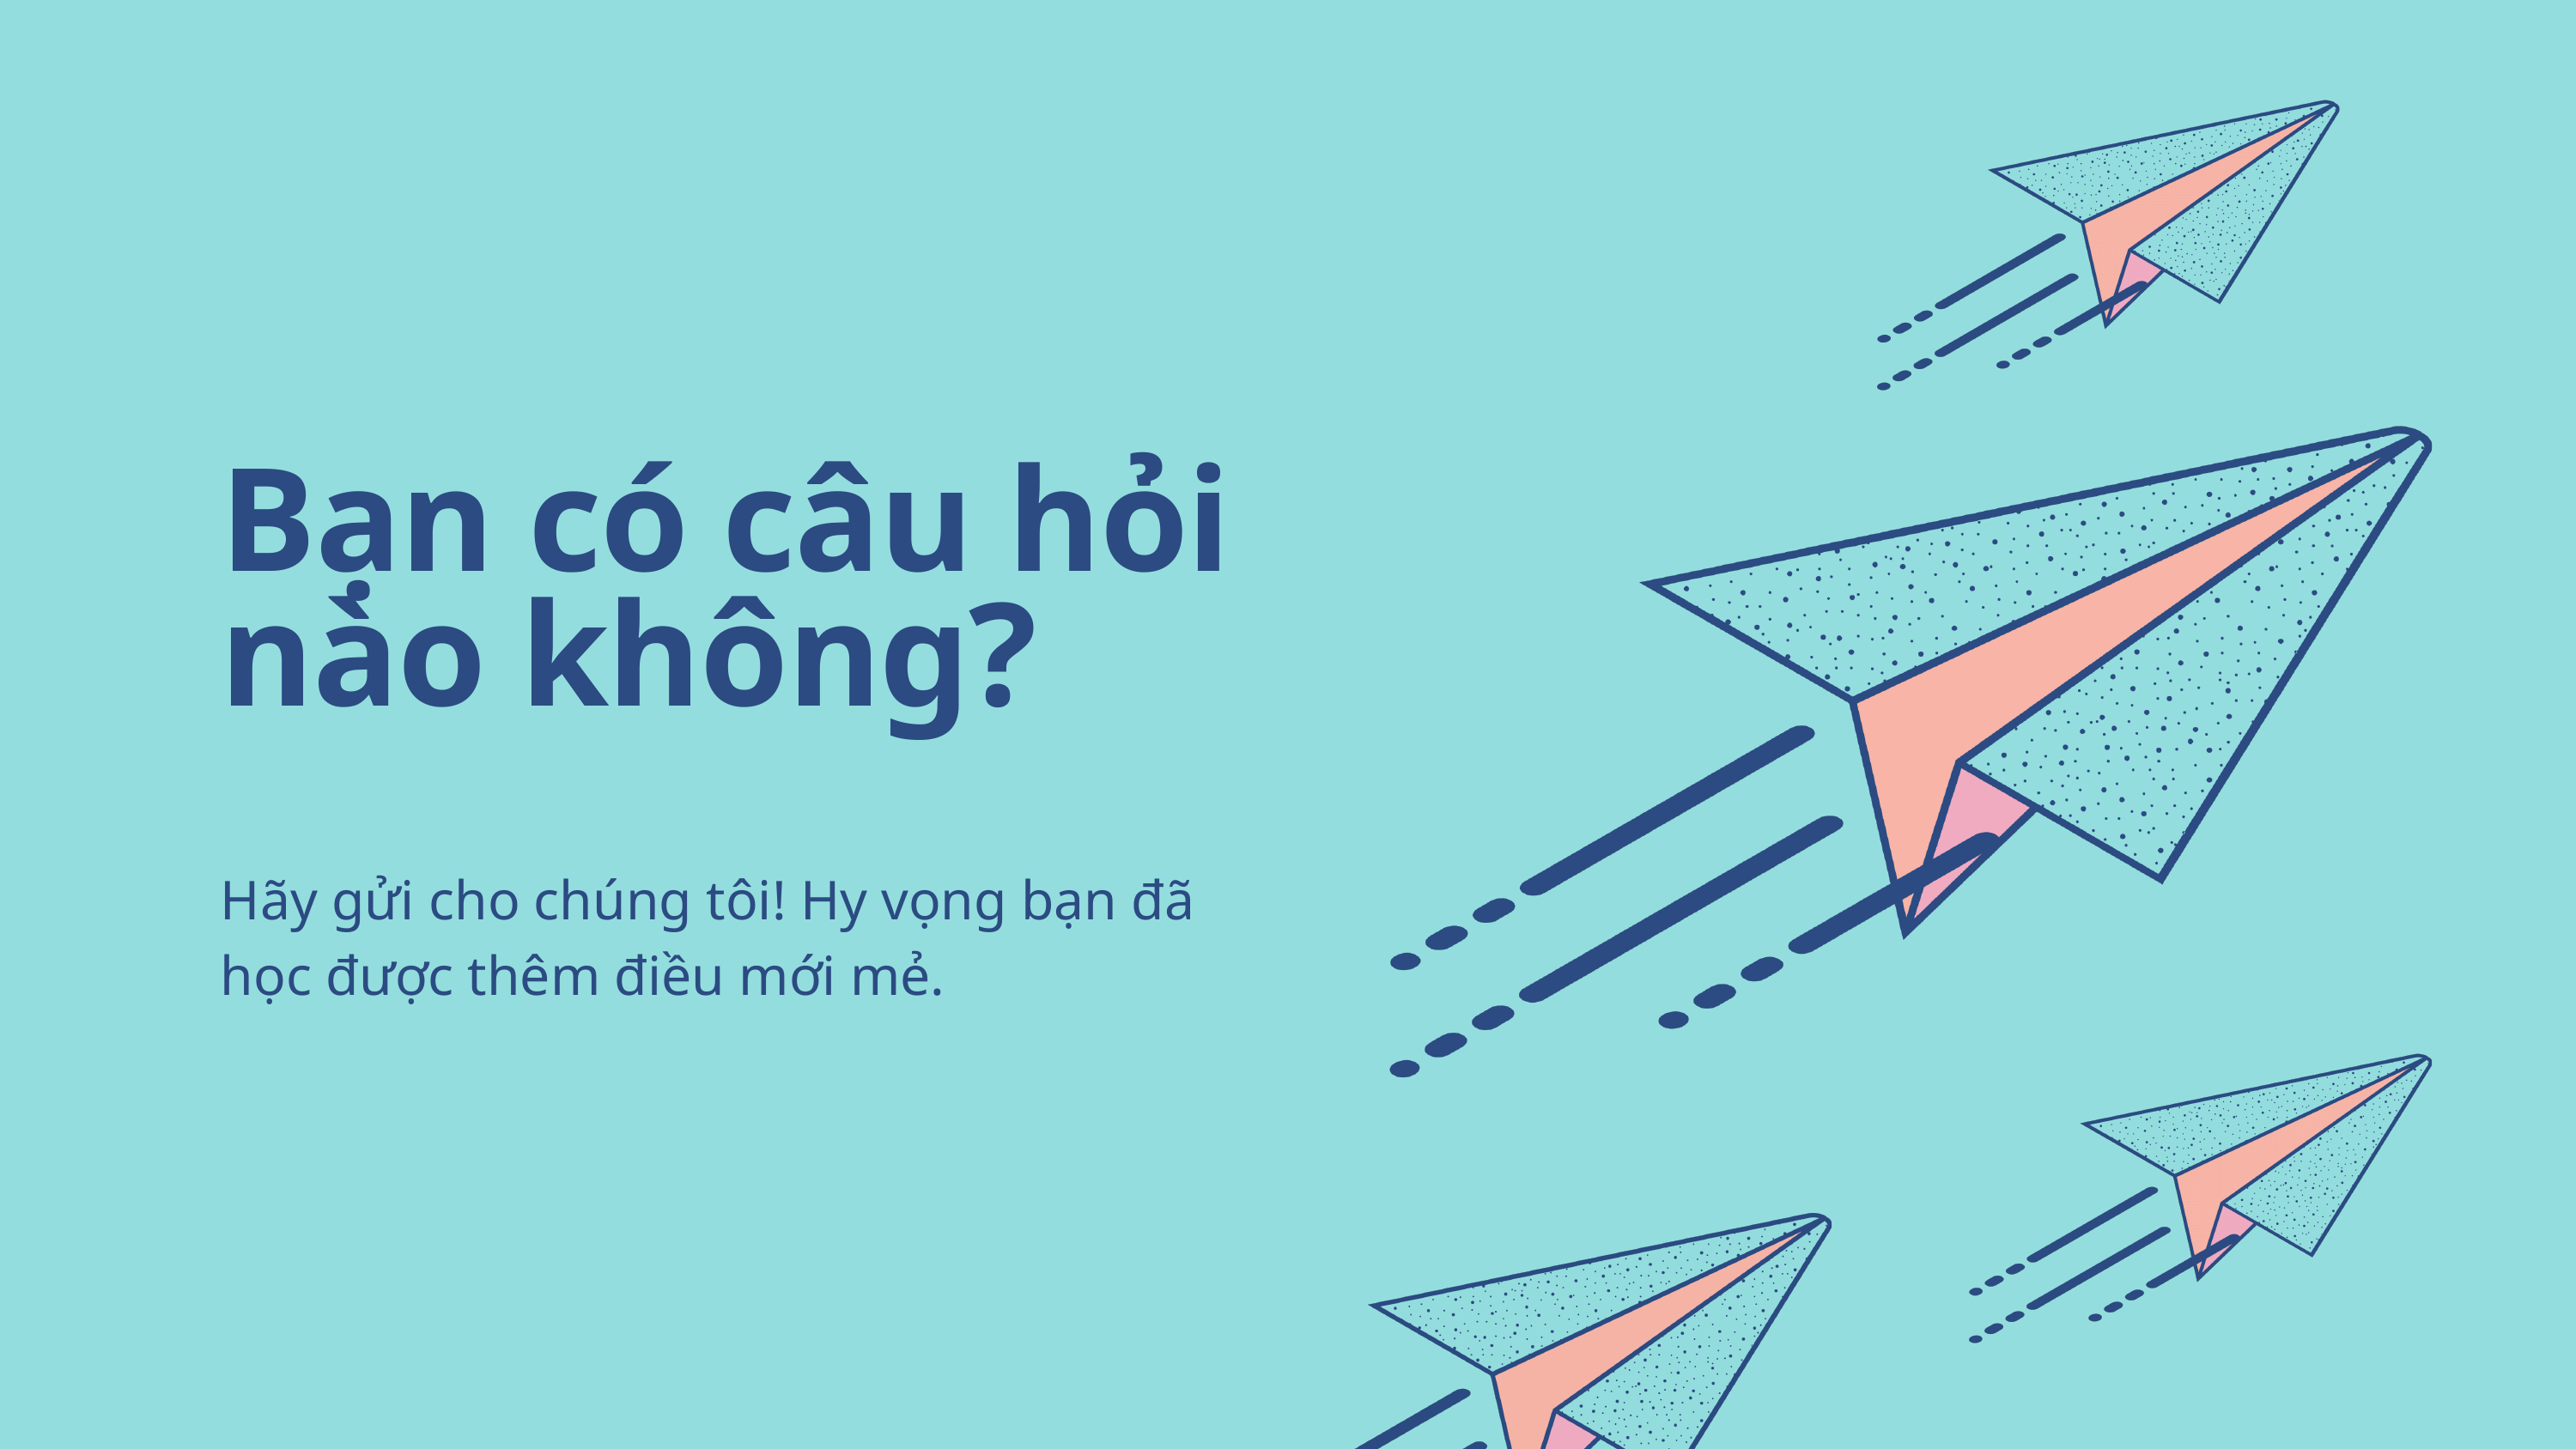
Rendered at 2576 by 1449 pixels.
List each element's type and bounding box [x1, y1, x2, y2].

text_box [1876, 100, 2340, 391]
text_box [1388, 425, 2433, 1078]
text_box [1968, 1053, 2433, 1344]
text_box [1220, 1212, 1832, 1449]
text_box [220, 446, 1251, 1003]
